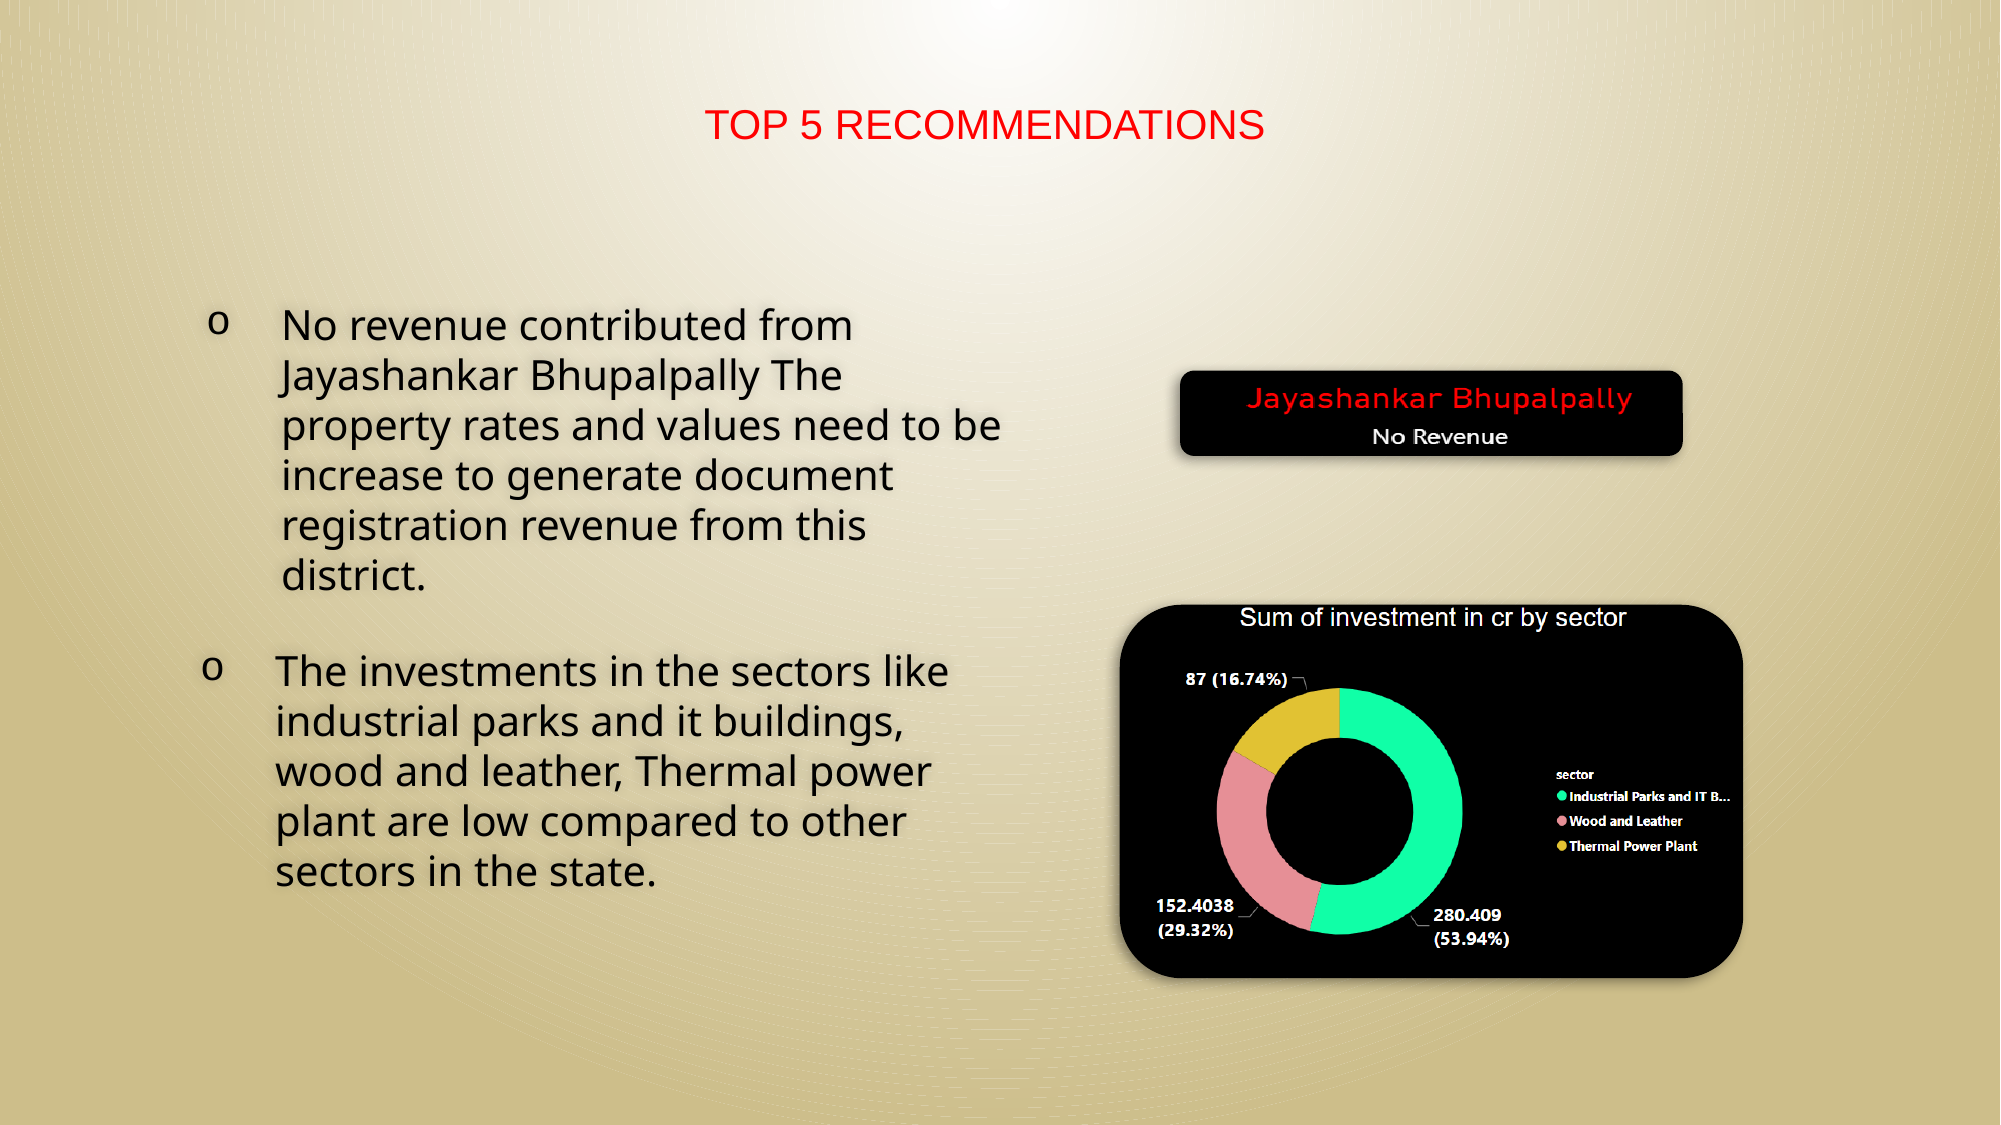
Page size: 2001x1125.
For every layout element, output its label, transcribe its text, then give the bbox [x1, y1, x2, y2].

picture [1119, 604, 1744, 979]
text_box No revenue contributed from Jayashankar Bhupalpally The property rates and values need to be increase to generate document registration revenue from this district. [191, 291, 1031, 553]
text_box The investments in the sectors like industrial parks and it buildings, wood and leather, Thermal power plant are low compared to other sectors in the state. [185, 637, 1025, 899]
picture [1180, 370, 1683, 456]
footer TOP 5 RECOMMENDATIONS [119, 53, 1851, 222]
